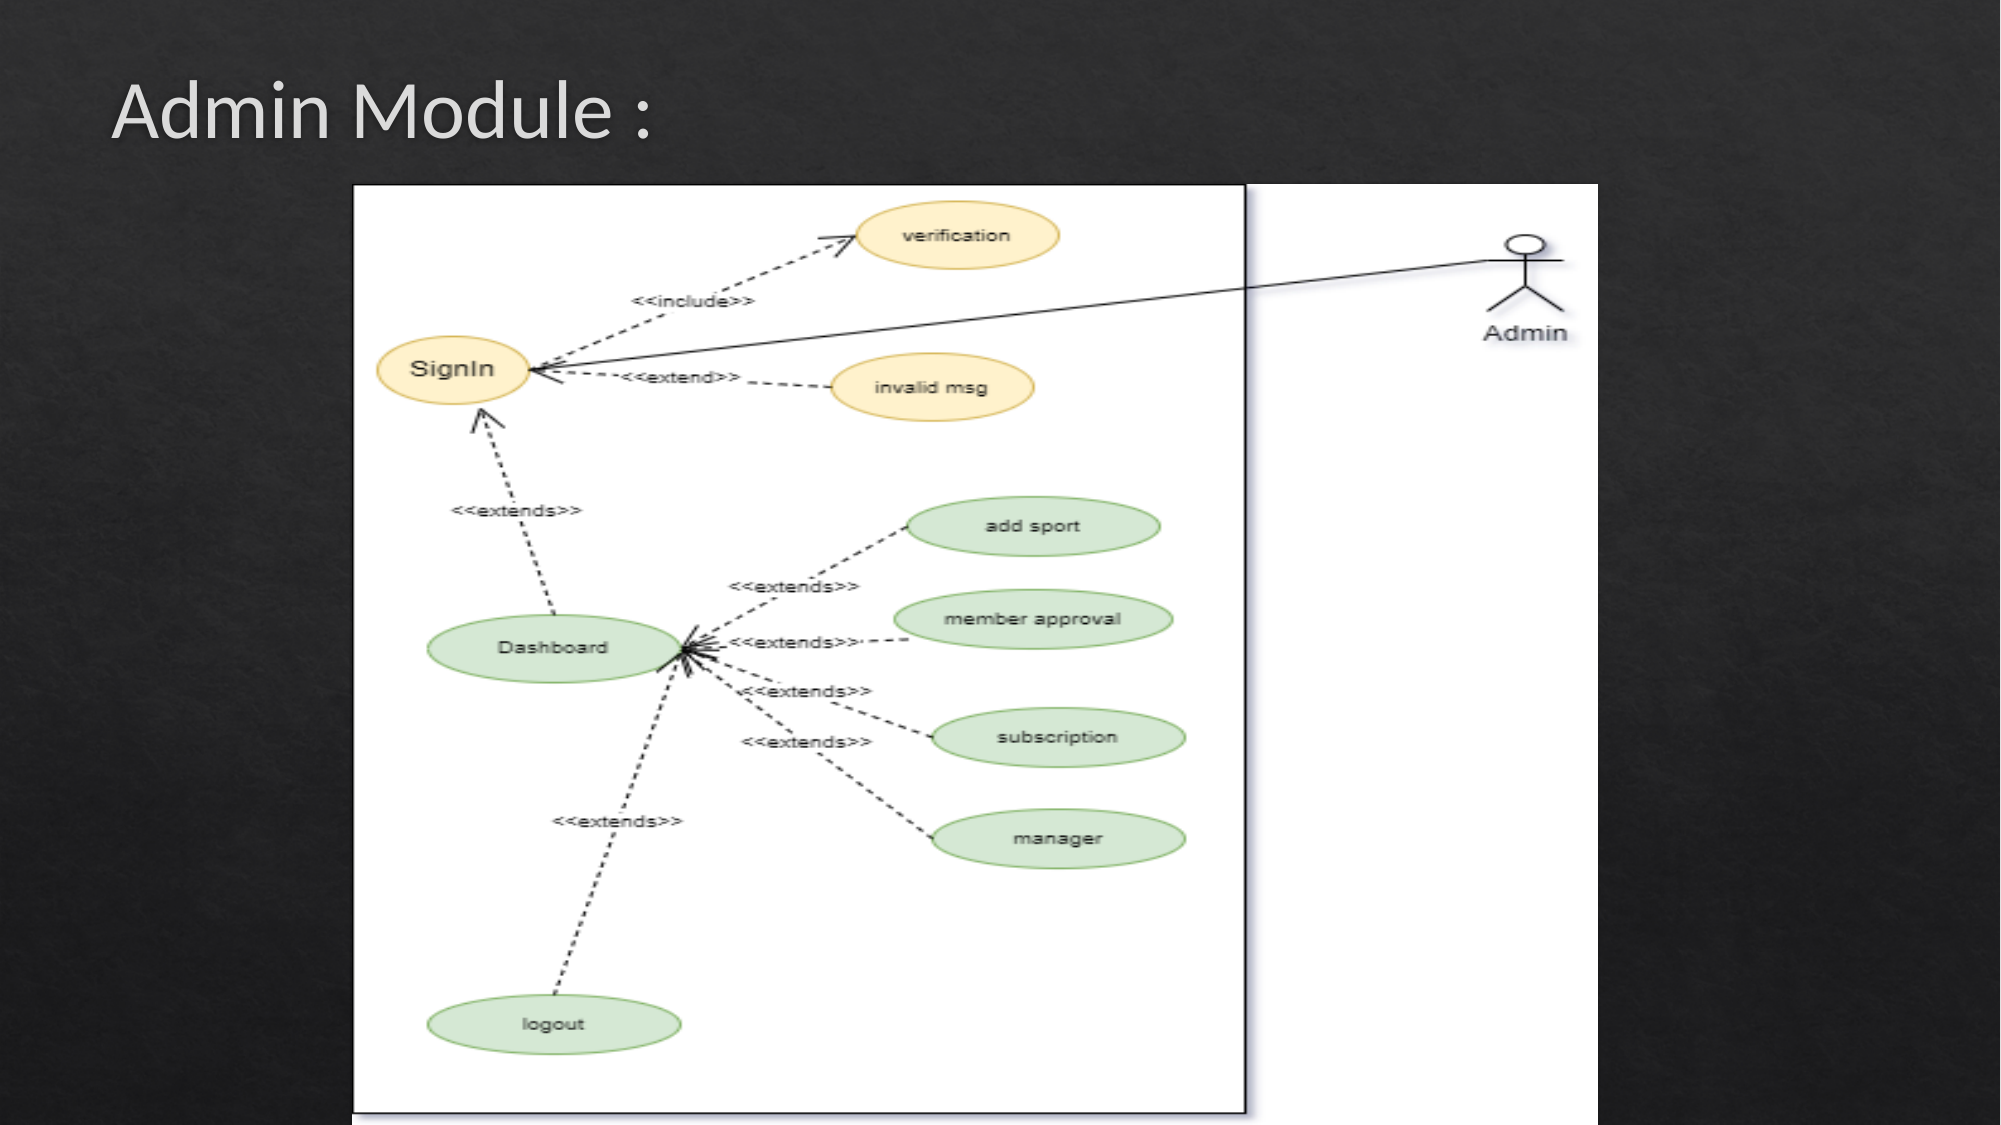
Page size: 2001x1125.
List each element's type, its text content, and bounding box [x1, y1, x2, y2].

title Admin Module : [96, 25, 1795, 185]
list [352, 184, 1598, 1125]
